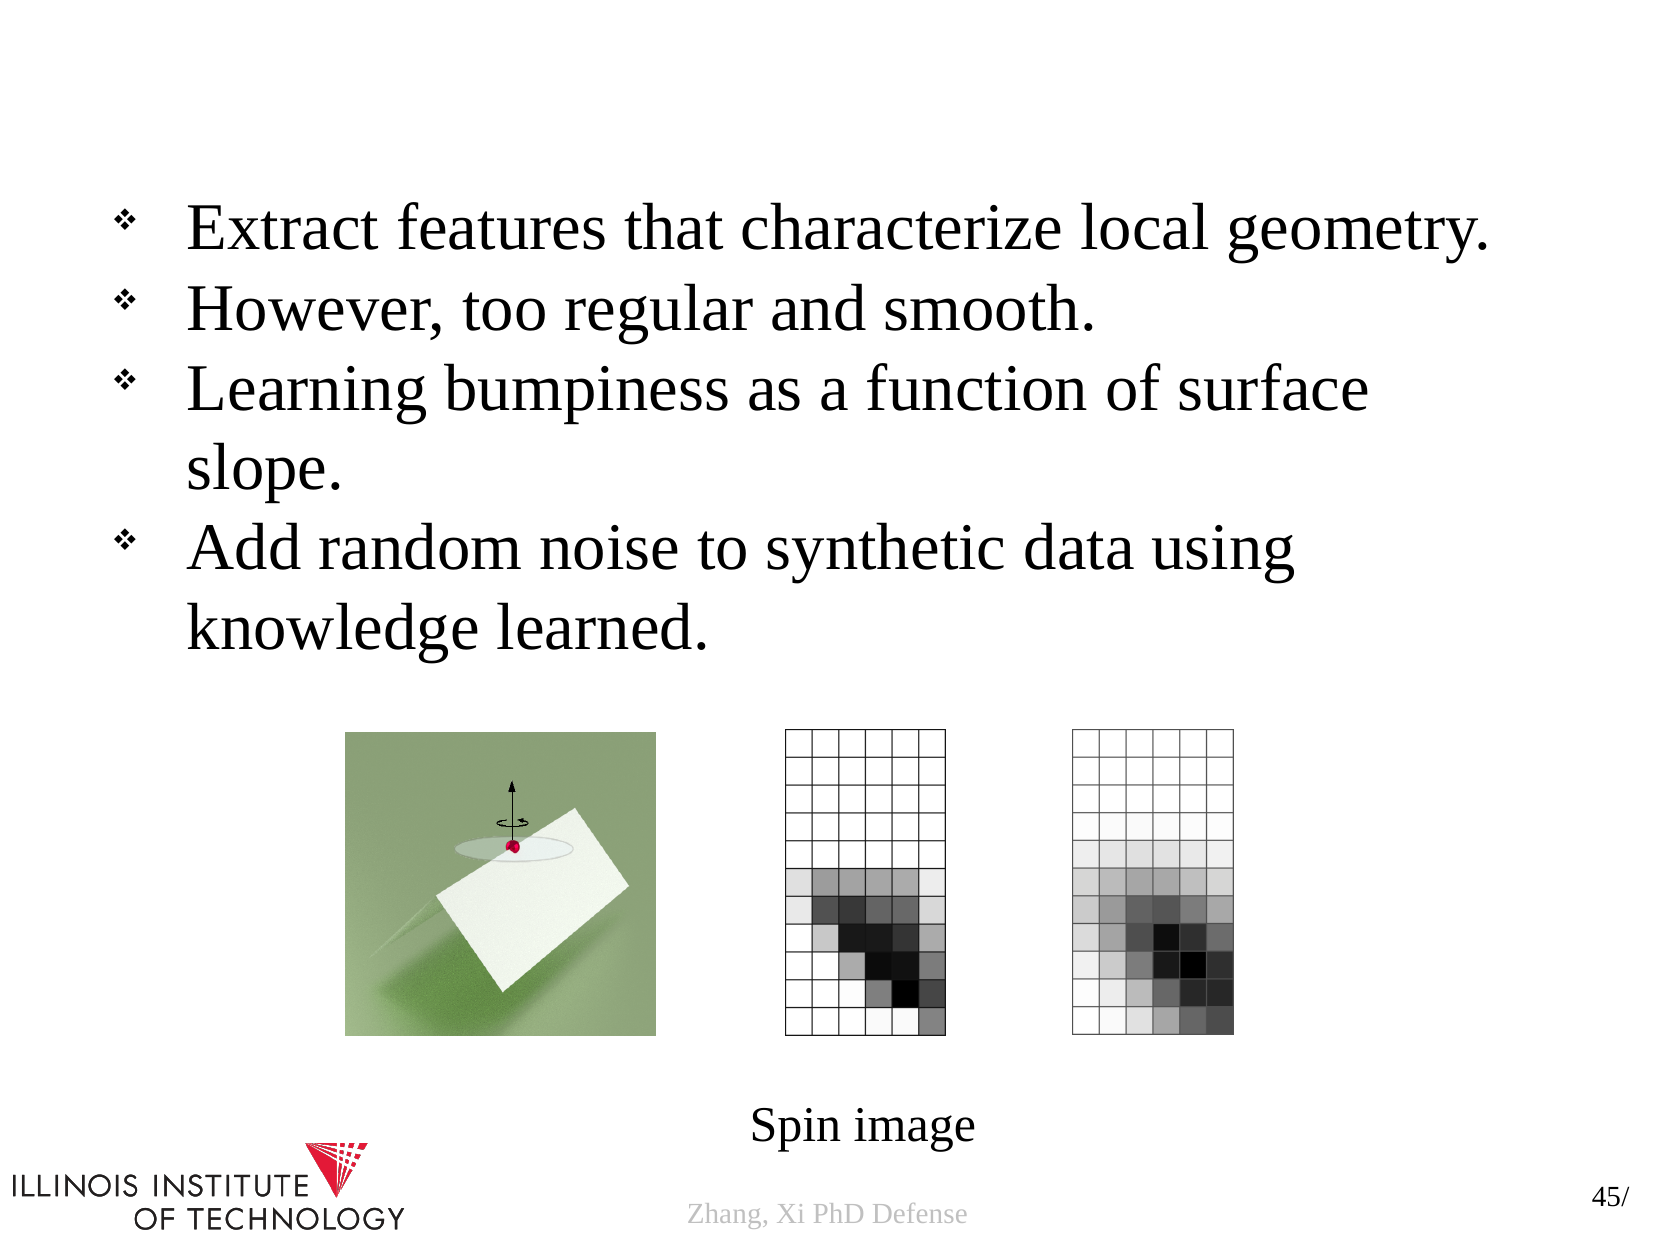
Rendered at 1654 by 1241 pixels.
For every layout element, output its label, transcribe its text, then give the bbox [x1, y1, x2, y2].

text_box Extract features that characterize local geometry. However, too regular and smooth. Learning bumpiness as a function of surface slope. Add random noise to synthetic data using knowledge learned. [96, 175, 1525, 671]
footer Zhang, Xi PhD Defense [565, 1194, 1090, 1241]
picture [785, 729, 946, 1036]
picture [13, 1142, 405, 1230]
text_box Spin image [734, 1054, 992, 1160]
picture [344, 732, 656, 1036]
picture [1072, 729, 1234, 1035]
slide_number 45/ [1193, 1176, 1630, 1241]
